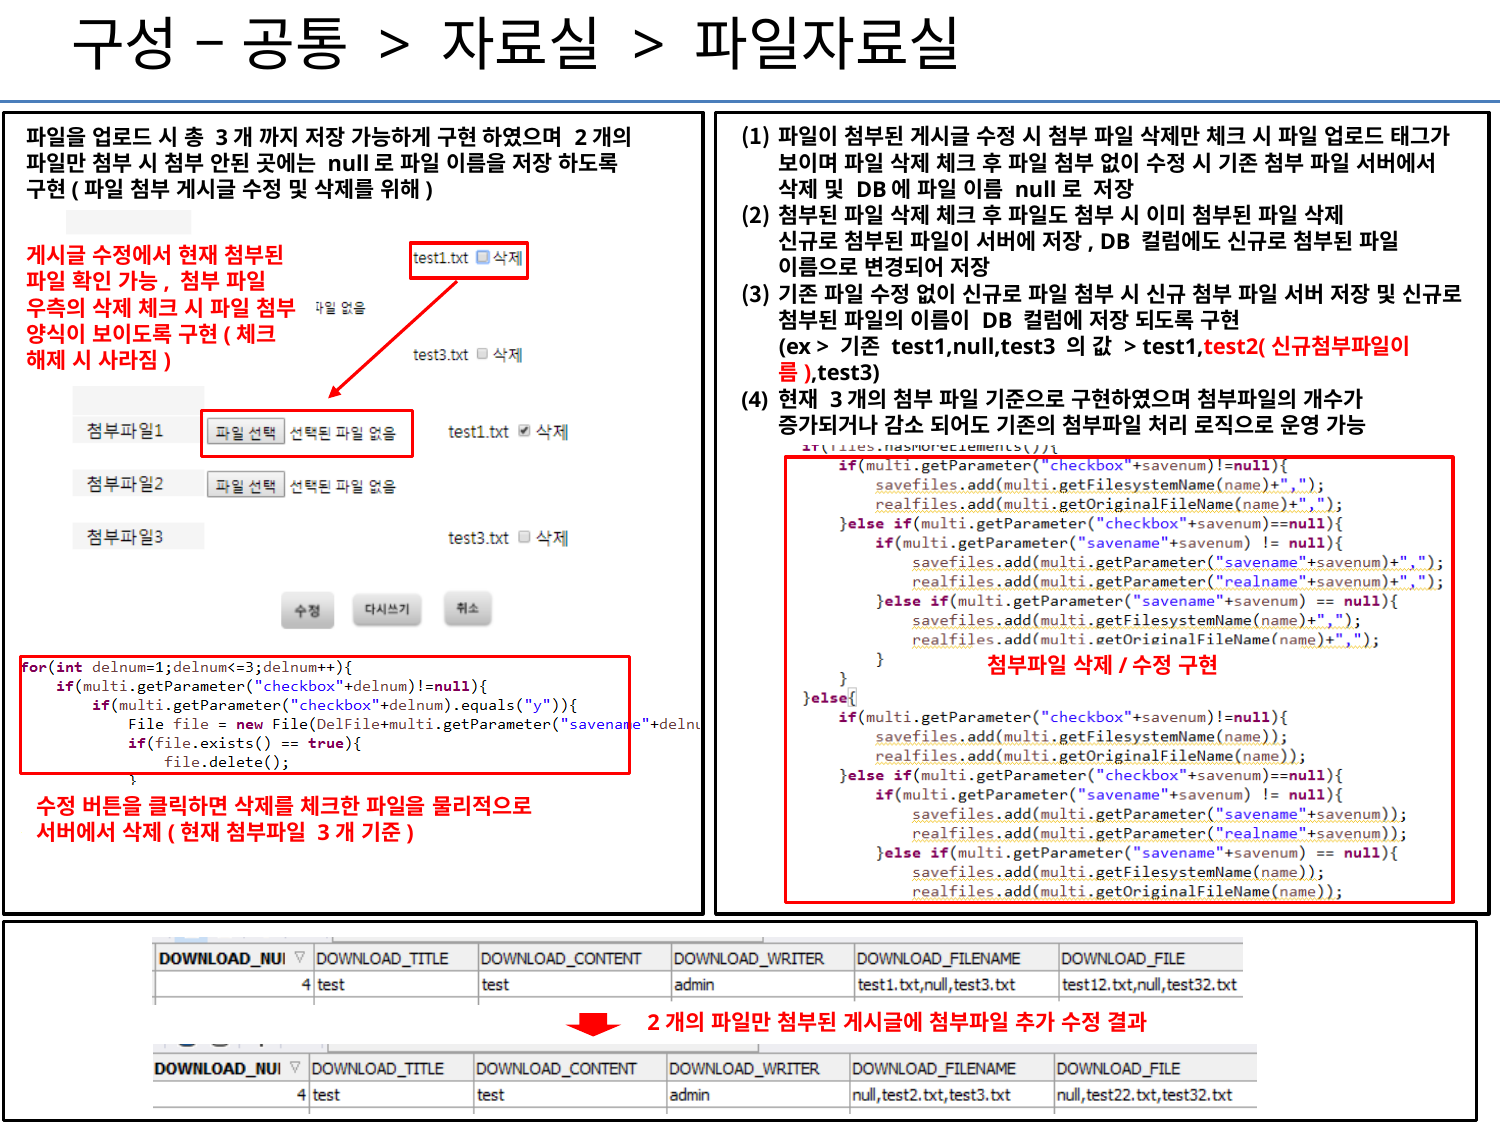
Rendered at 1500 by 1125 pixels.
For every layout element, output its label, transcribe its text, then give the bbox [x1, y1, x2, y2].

text_box 파일이 첨부된 게시글 수정 시 첨부 파일 삭제만 체크 시 파일 업로드 태그가 보이며 파일 삭제 체크 후 파일 첨부 없이 수정 시 기존 첨부 파일 서버에서 삭제 및 DB에 파일 이름 null로 저장 첨부된 파일 삭제 체크 후 파일도 첨부 시 이미 첨부된 파일 삭제 신규로 첨부된 파일이 서버에 저장, DB 컬럼에도 신규로 첨부된 파일 이름으로 변경되어 저장 기존 파일 수정 없이 신규로 파일 첨부 시 신규 첨부 파일 서버 저장 및 신규로 첨부된 파일의 이름이 DB 컬럼에 저장 되도록 구현 (ex > 기존 test1,null,test3 의 값 > test1,test2(신규첨부파일이름),test3) (4) 현재 3개의 첨부 파일 기준으로 구현하였으며 첨부파일의 개수가 증가되거나 감소 되어도 기존의 첨부파일 처리 로직으로 운영 가능 [726, 115, 1483, 445]
picture [66, 210, 575, 645]
picture [152, 937, 1243, 1005]
text_box 파일을 업로드 시 총 3개 까지 저장 가능하게 구현 하였으며 2개의 파일만 첨부 시 첨부 안된 곳에는 null로 파일 이름을 저장 하도록 구현(파일 첨부 게시글 수정 및 삭제를 위해) [11, 116, 668, 210]
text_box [327, 280, 458, 399]
text_box [714, 111, 1491, 916]
text_box 2개의 파일만 첨부된 게시글에 첨부파일 추가 수정 결과 [632, 1013, 1219, 1043]
picture [153, 1044, 1257, 1114]
picture [761, 433, 1457, 903]
text_box 게시글 수정에서 현재 첨부된 파일 확인 가능, 첨부 파일 우측의 삭제 체크 시 파일 첨부 양식이 보이도록 구현(체크 해제 시 사라짐) [11, 234, 61, 381]
picture [8, 656, 701, 844]
text_box [2, 111, 705, 916]
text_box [0, 0, 1500, 102]
text_box [2, 919, 1479, 1122]
text_box [563, 1013, 624, 1039]
